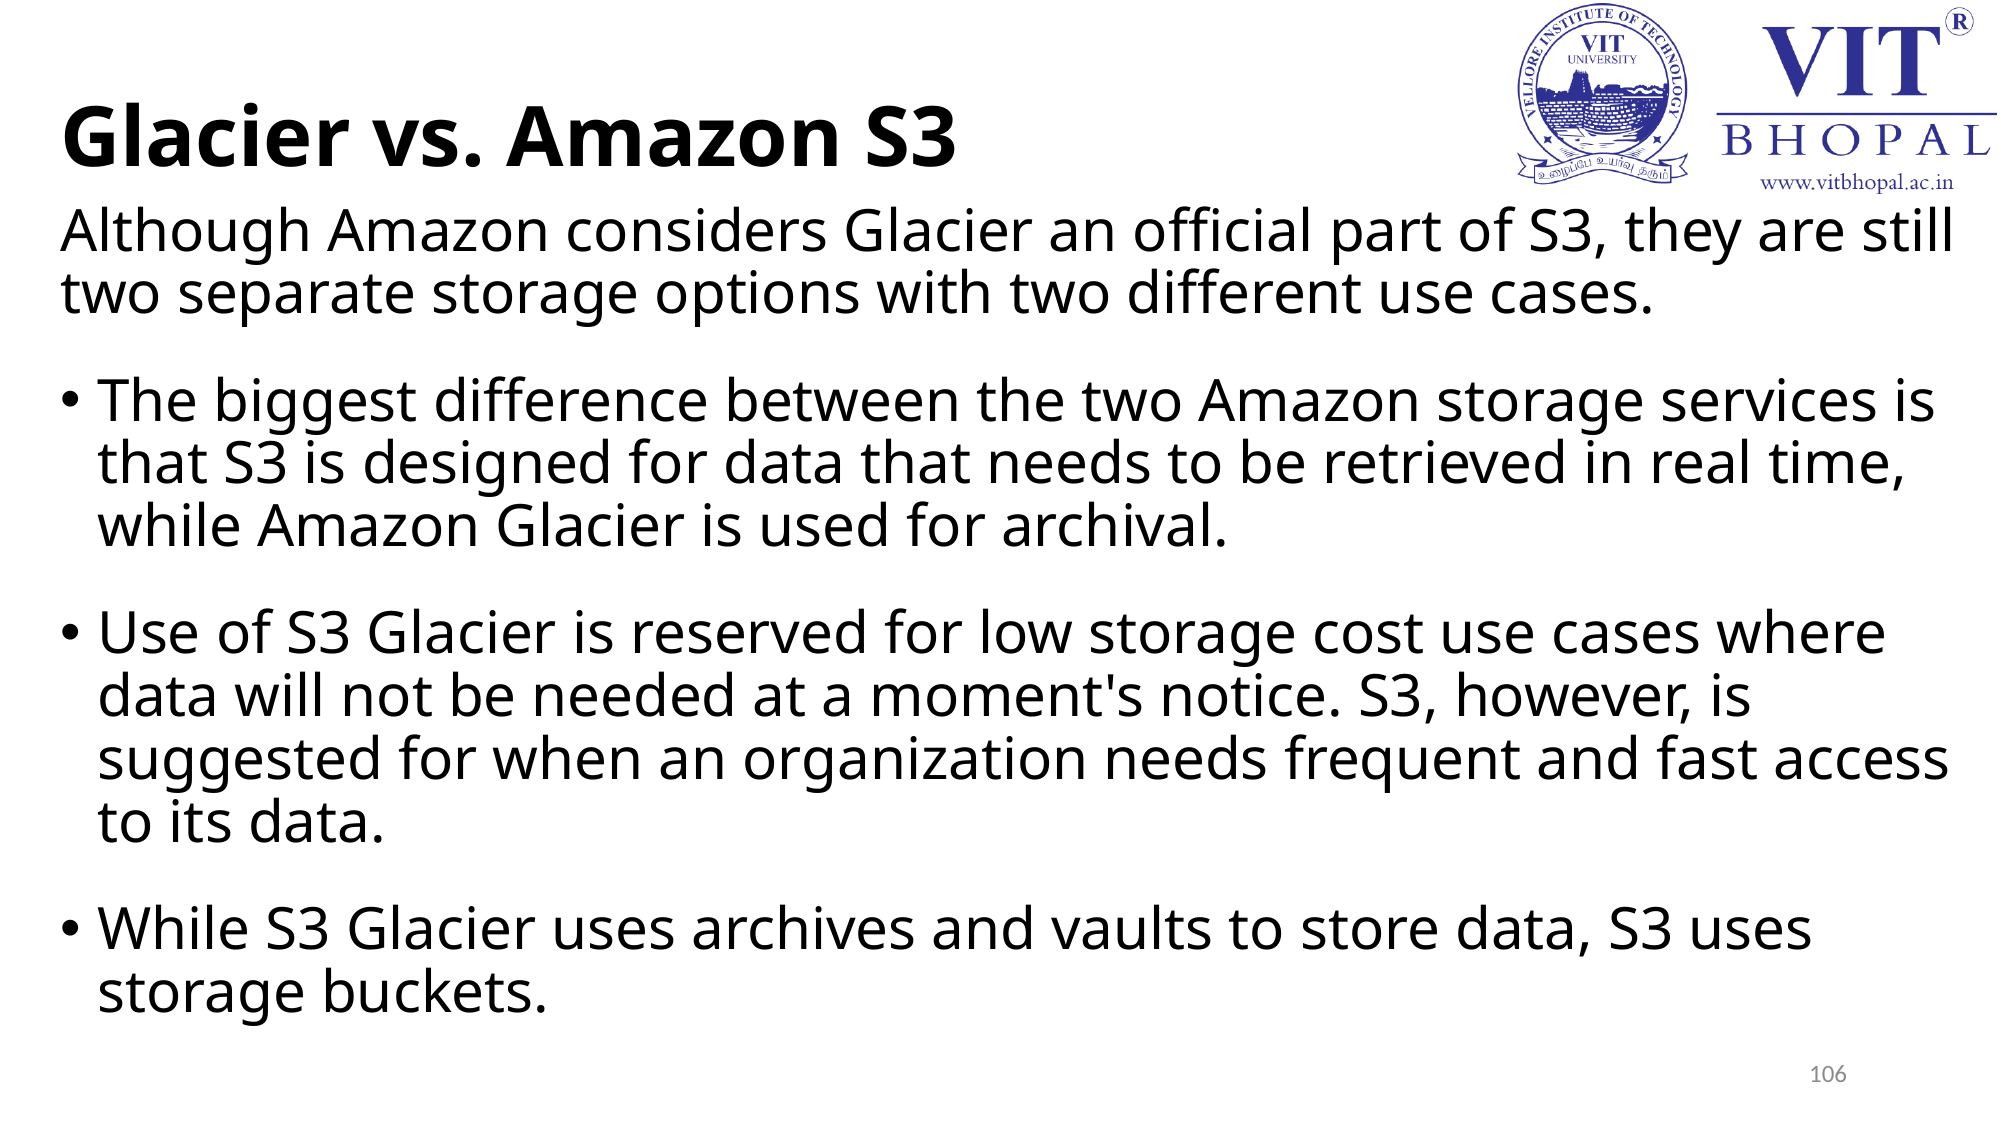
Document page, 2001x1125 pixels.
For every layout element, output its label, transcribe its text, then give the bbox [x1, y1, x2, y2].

slide_number 106 [1412, 1042, 1863, 1103]
picture [1517, 3, 1997, 194]
title Glacier vs. Amazon S3 [45, 59, 1517, 193]
list Although Amazon considers Glacier an official part of S3, they are still two separate storage options with two different use cases. The biggest difference between the two Amazon storage services is that S3 is designed for data that needs to be retrieved in real time, while Amazon Glacier is used for archival. Use of S3 Glacier is reserved for low storage cost use cases where data will not be needed at a moment's notice. S3, however, is suggested for when an organization needs frequent and fast access to its data. While S3 Glacier uses archives and vaults to store data, S3 uses storage buckets. [45, 193, 1975, 1066]
